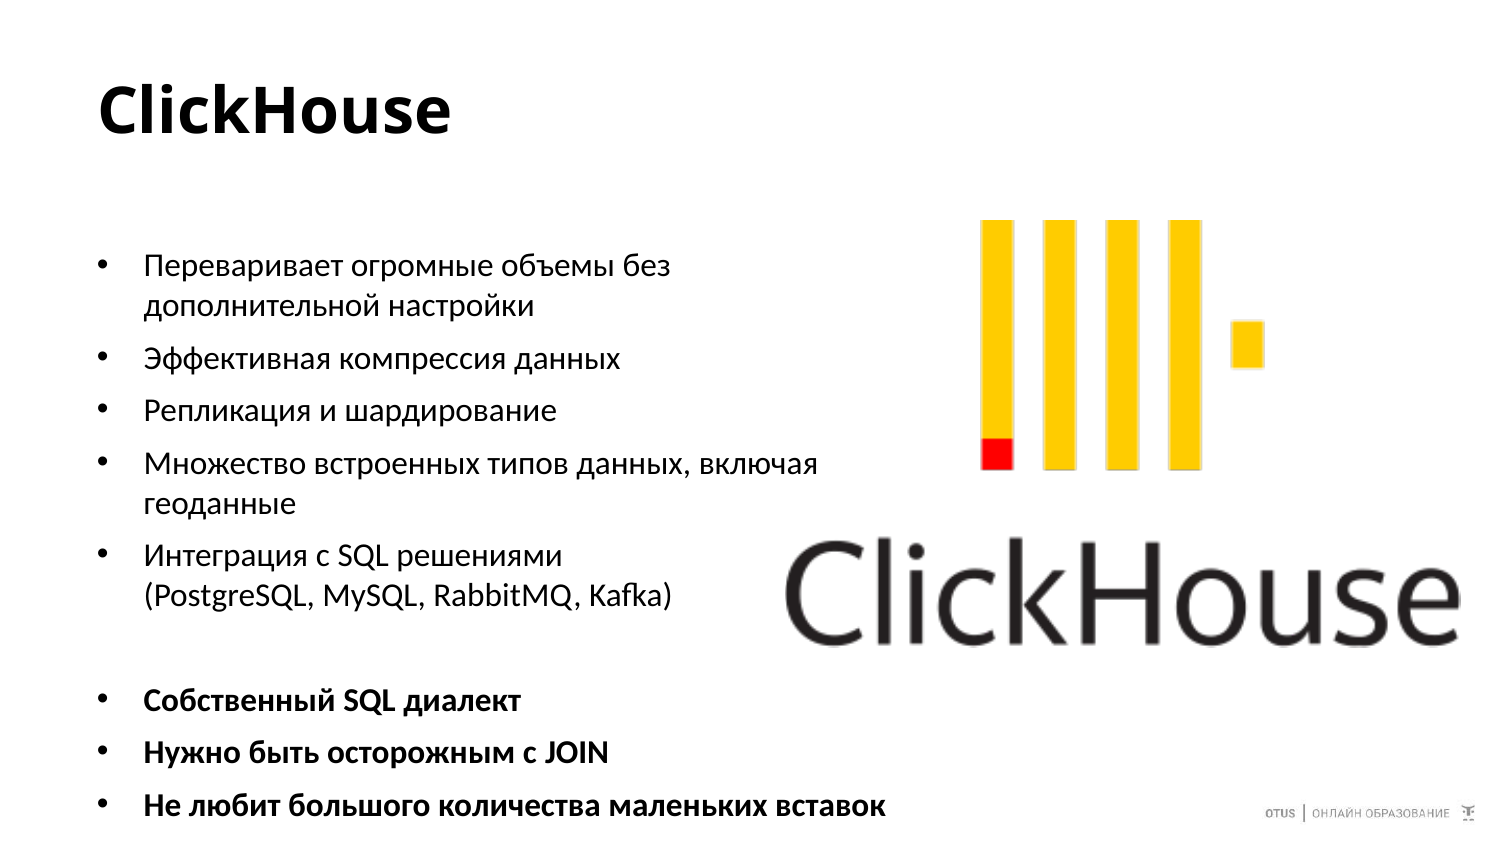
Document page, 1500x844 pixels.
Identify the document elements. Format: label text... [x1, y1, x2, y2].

picture [1262, 799, 1475, 825]
title ClickHouse [82, 54, 1480, 234]
text_box Переваривает огромные объемы без дополнительной настройки Эффективная компрессия данных Репликация и шардирование Множество встроенных типов данных, включая геоданные Интеграция с SQL решениями (PostgreSQL, MySQL, RabbitMQ, Kafka) Собственный SQL диалект Нужно быть осторожным с JOIN Не любит большого количества маленьких вставок [82, 236, 930, 831]
picture [784, 219, 1461, 648]
